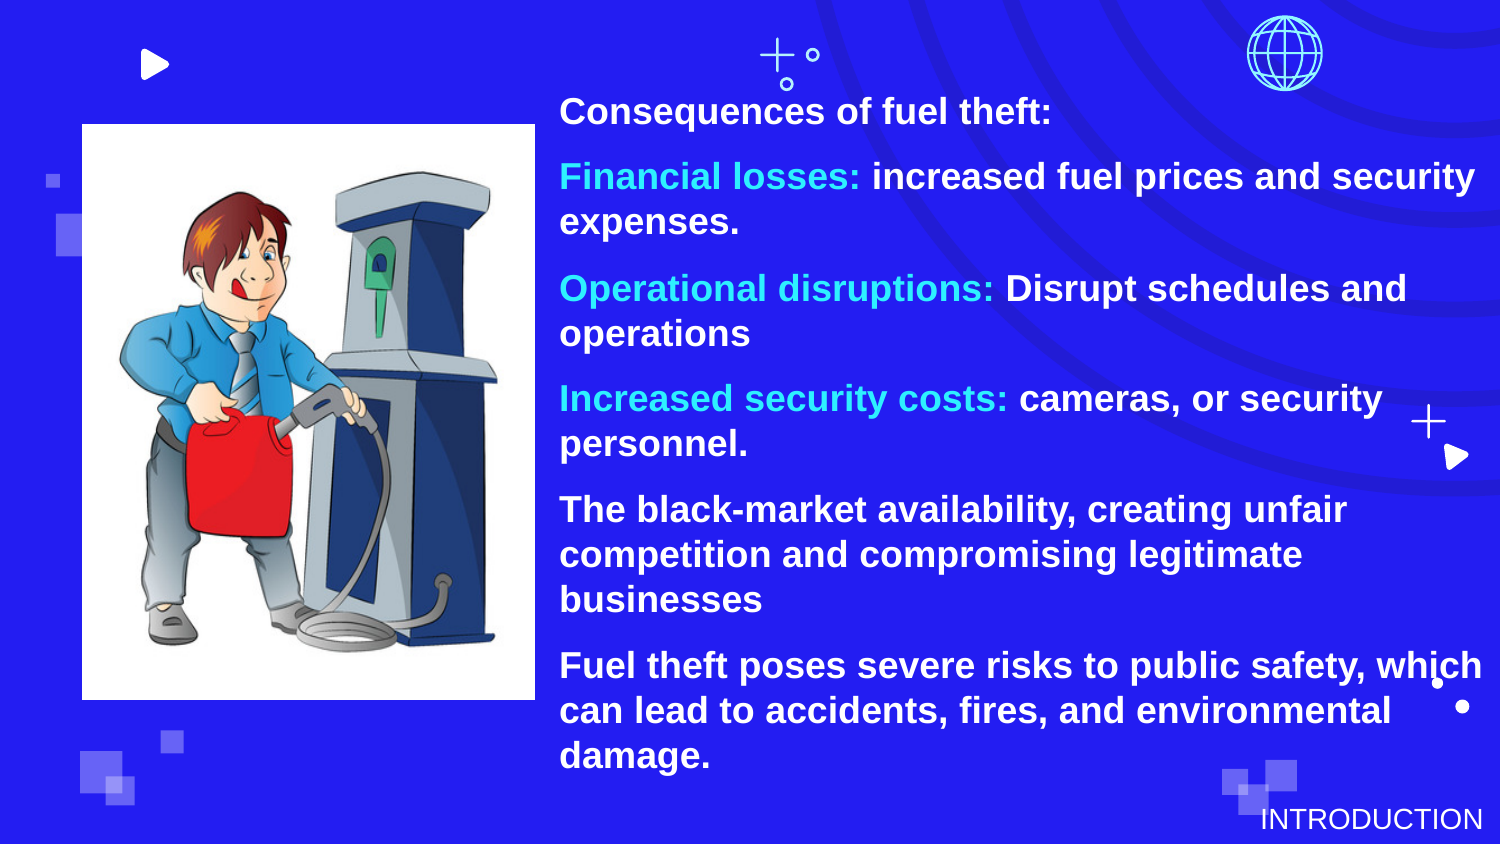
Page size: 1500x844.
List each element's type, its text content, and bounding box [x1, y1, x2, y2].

text_box Consequences of fuel theft: Financial losses: increased fuel prices and security expenses. Operational disruptions: Disrupt schedules and operations Increased security costs: cameras, or security personnel. The black-market availability, creating unfair competition and compromising legitimate businesses Fuel theft poses severe risks to public safety, which can lead to accidents, fires, and environmental damage. [544, 79, 1500, 784]
picture [81, 123, 536, 700]
text_box INTRODUCTION [1245, 793, 1499, 843]
